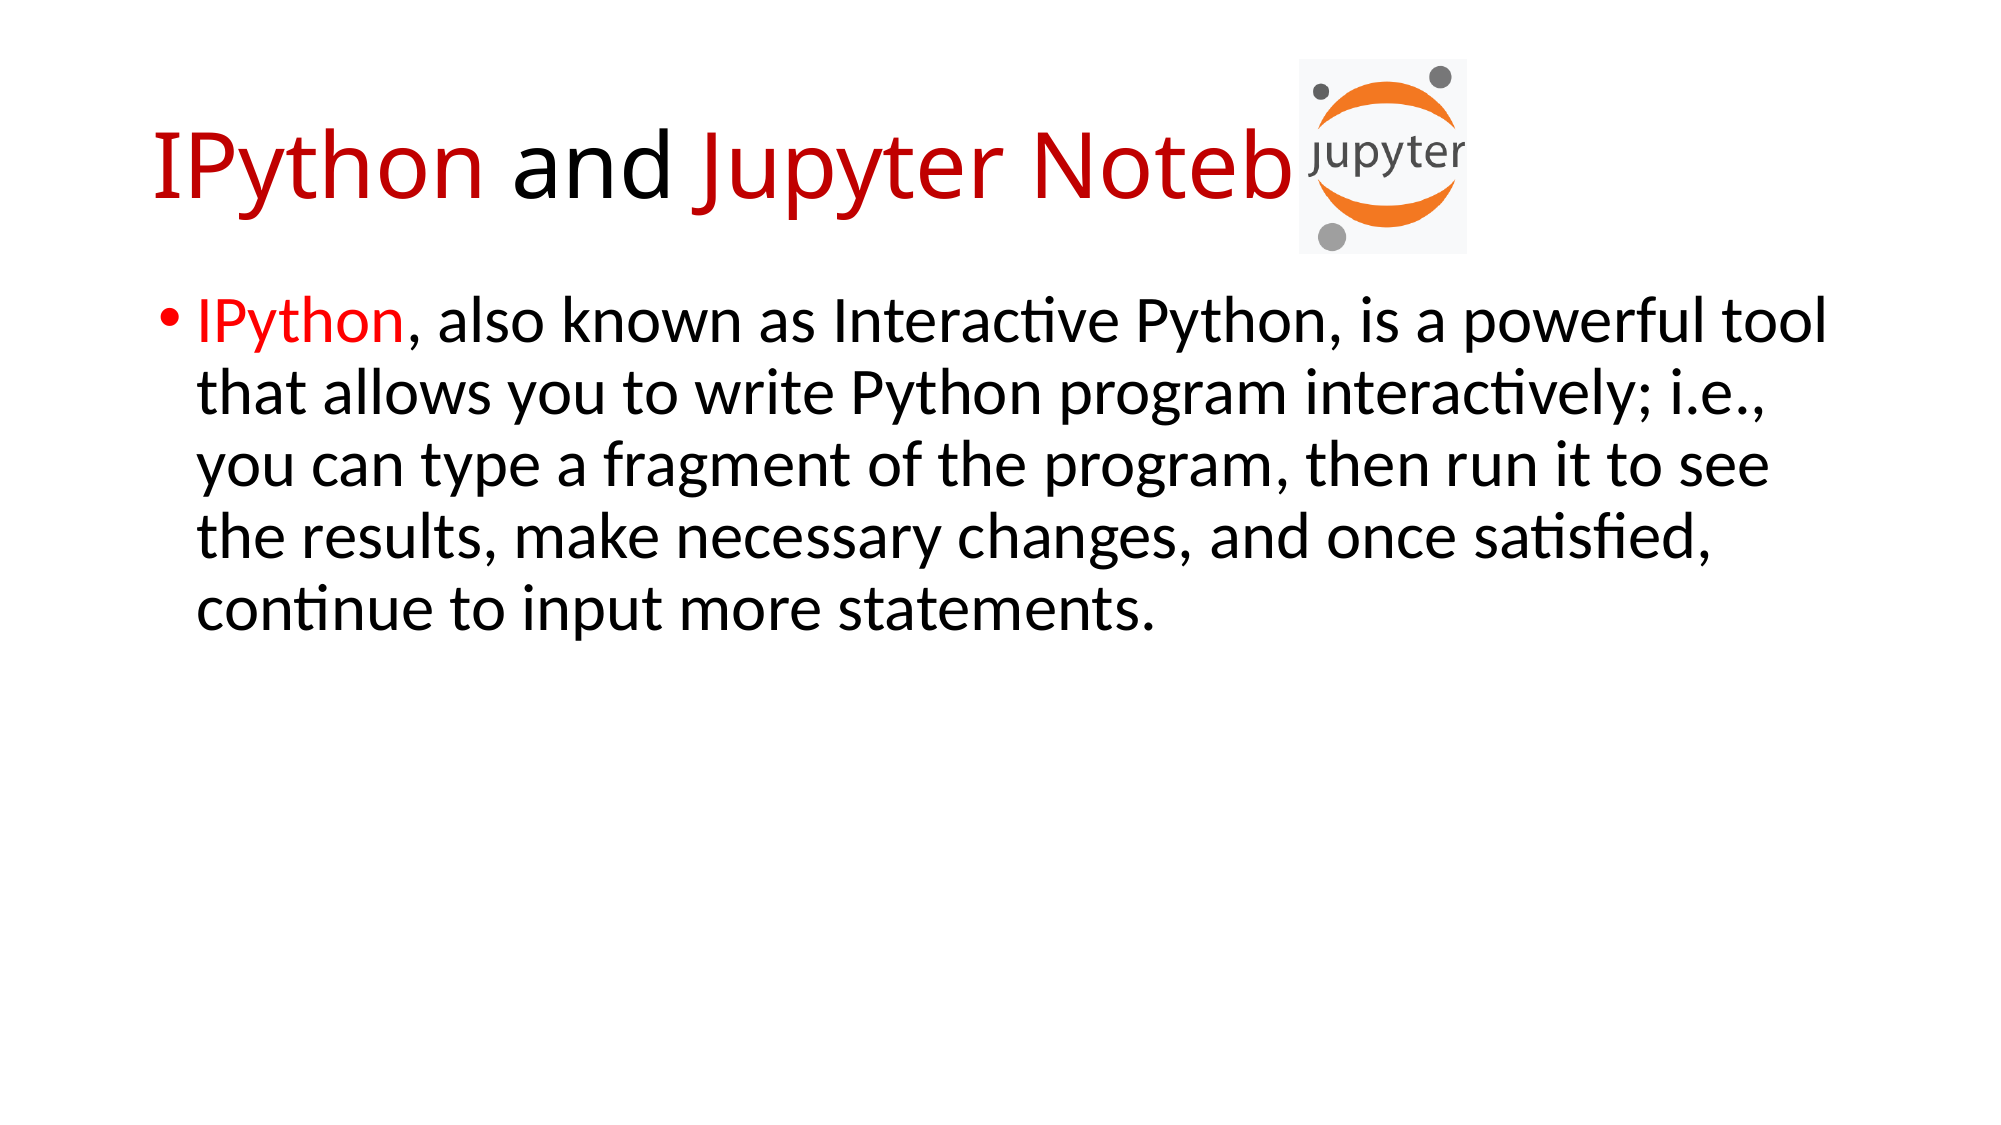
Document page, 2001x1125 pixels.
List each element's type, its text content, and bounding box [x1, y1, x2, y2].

title IPython and Jupyter Notebook [137, 59, 1863, 278]
list IPython, also known as Interactive Python, is a powerful tool that allows you to write Python program interactively; i.e., you can type a fragment of the program, then run it to see the results, make necessary changes, and once satisfied, continue to input more statements. [143, 277, 1856, 992]
picture [1298, 59, 1467, 254]
